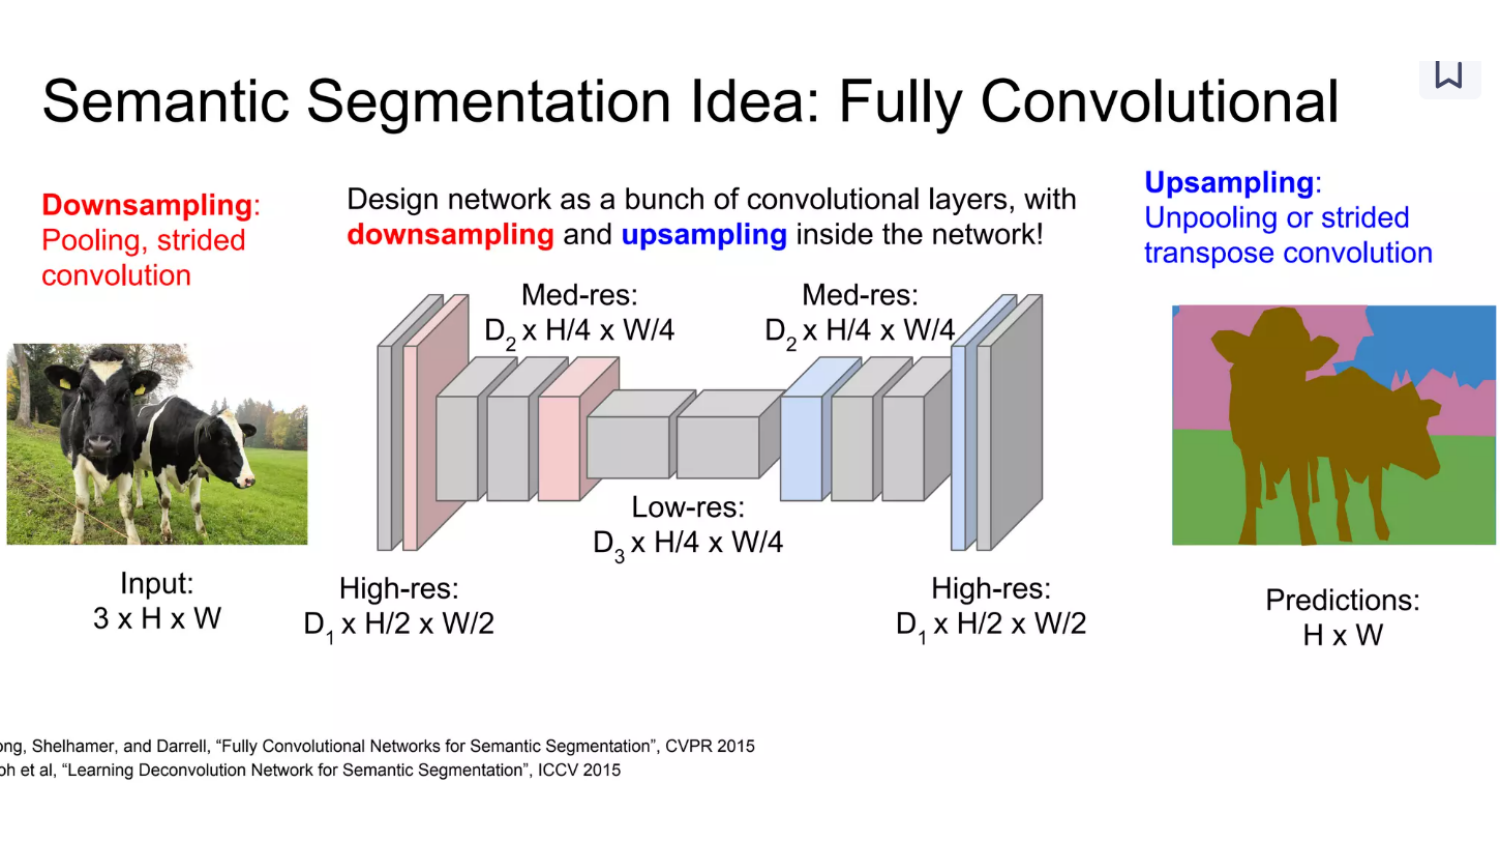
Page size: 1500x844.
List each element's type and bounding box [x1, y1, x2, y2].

picture [0, 61, 1500, 783]
